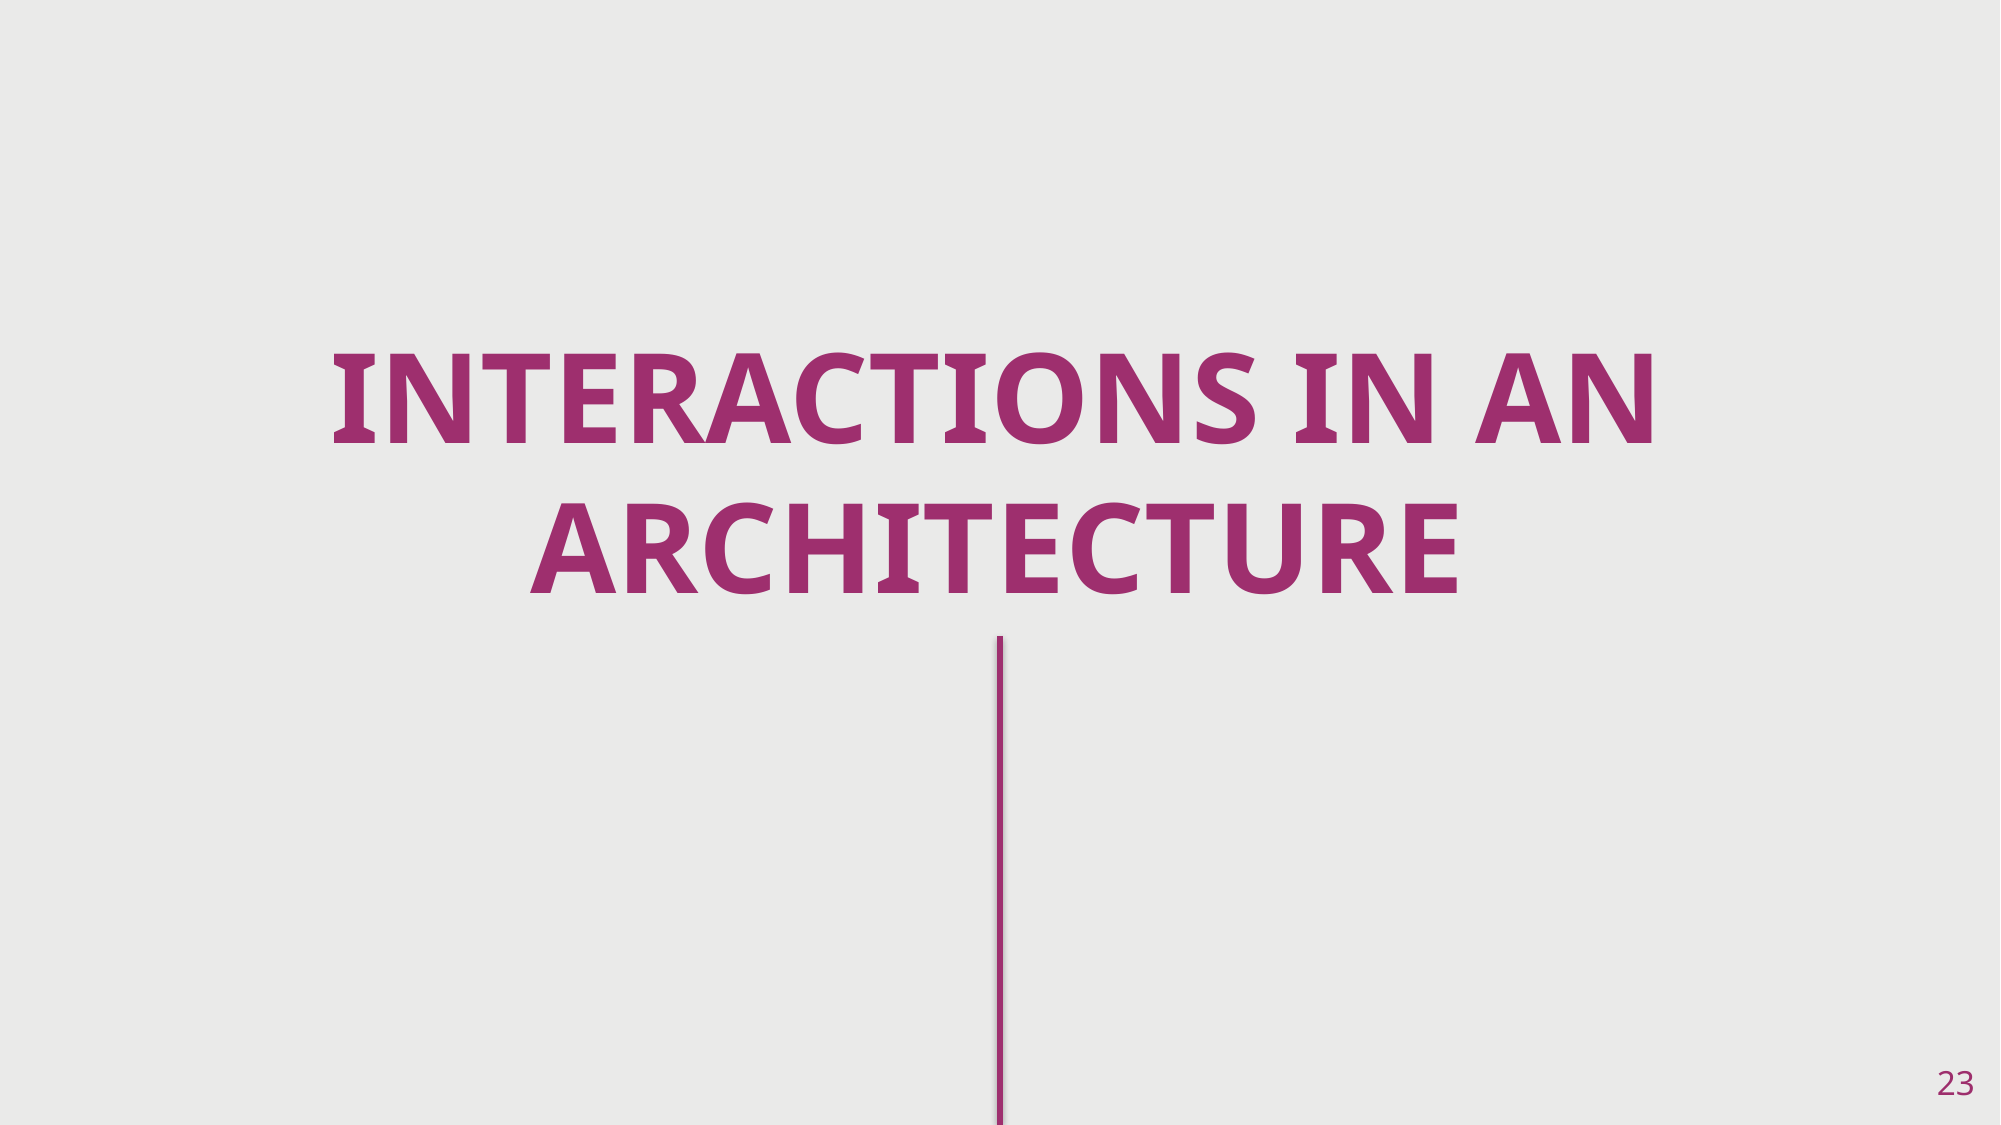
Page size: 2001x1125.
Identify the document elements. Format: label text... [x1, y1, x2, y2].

slide_number ‹#› [1539, 1054, 1990, 1115]
text_box INTERACTIONS IN AN ARCHITECTURE [64, 311, 1931, 627]
